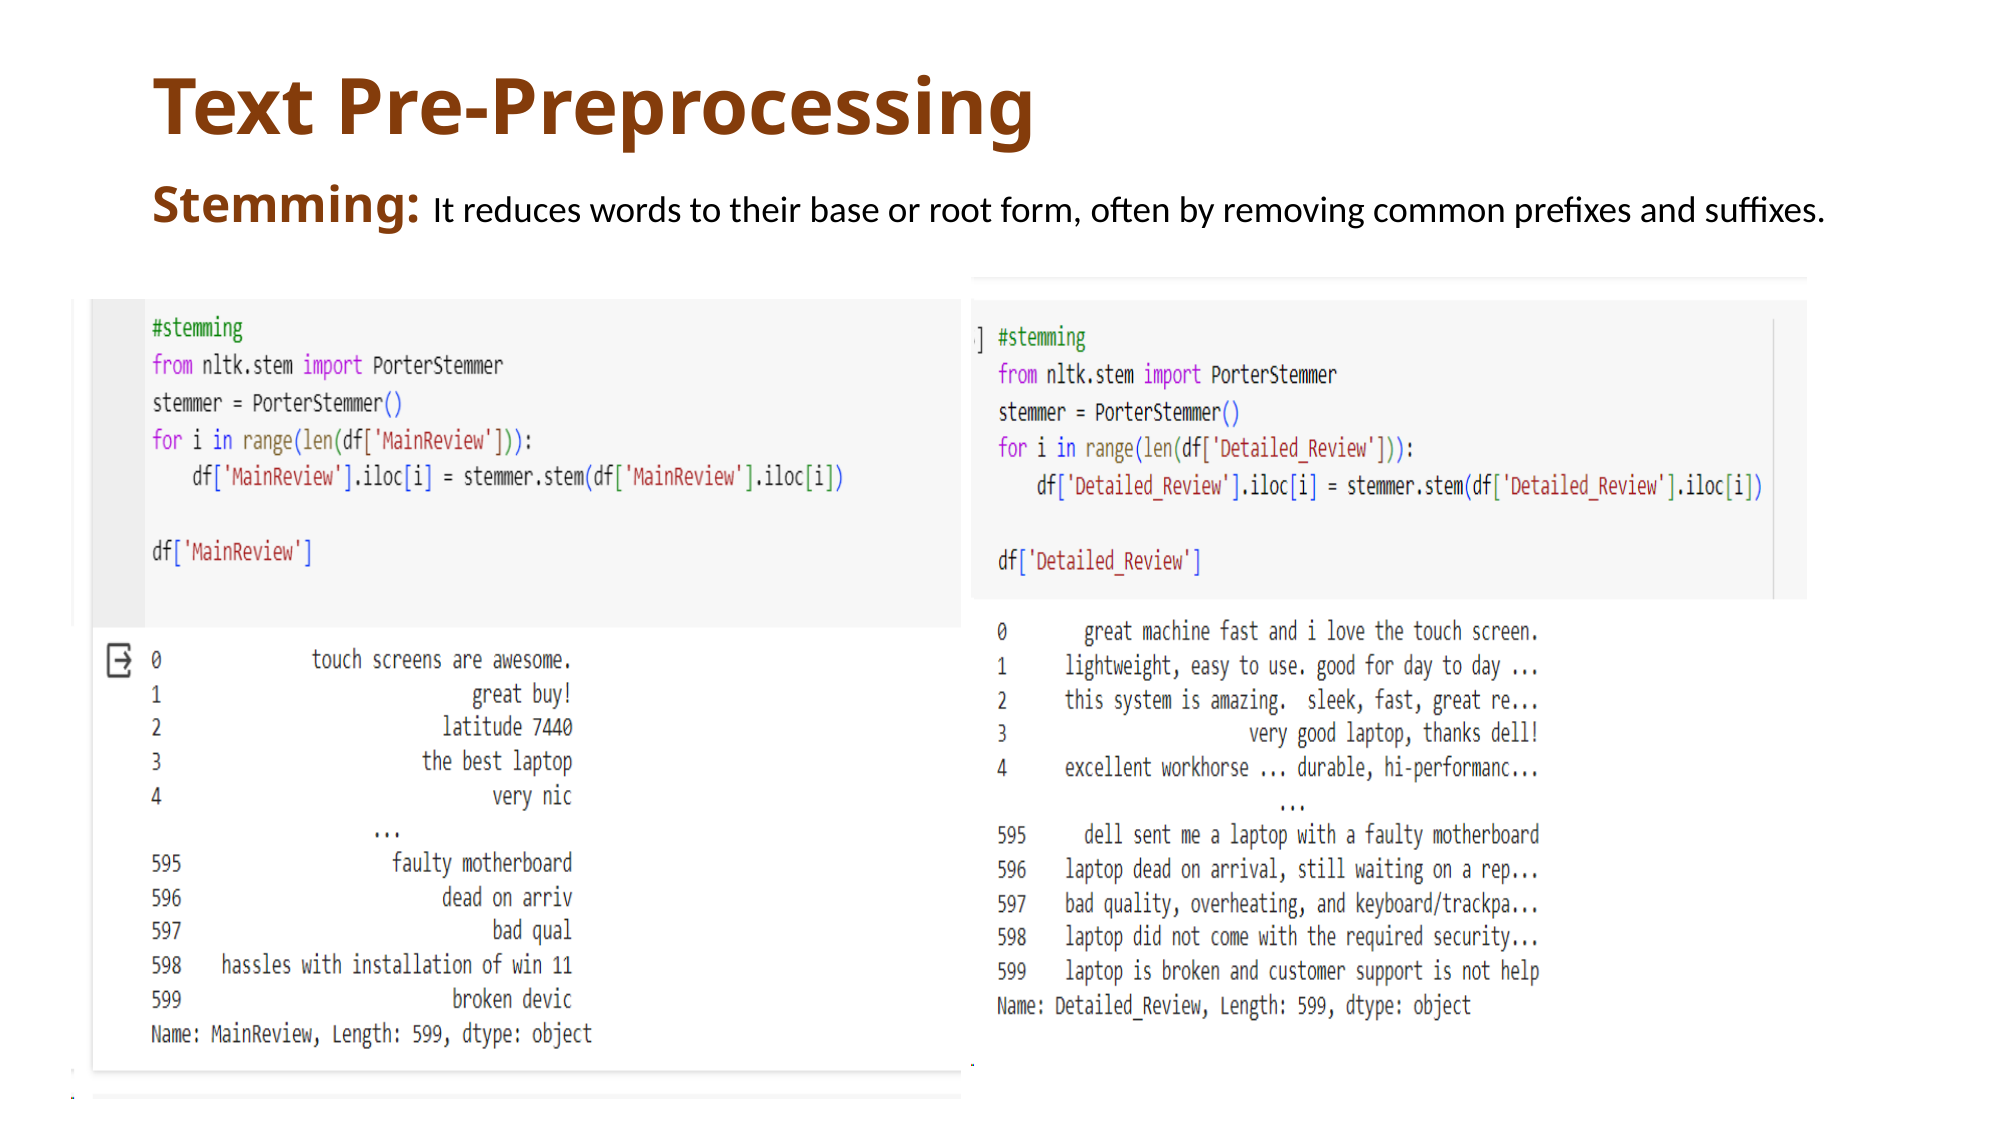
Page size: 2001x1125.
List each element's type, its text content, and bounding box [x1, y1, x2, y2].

picture [71, 299, 961, 1099]
picture [971, 277, 1807, 1066]
list Stemming: It reduces words to their base or root form, often by removing common prefixes and suffixes. [137, 171, 1863, 278]
title Text Pre-Preprocessing [137, 59, 1863, 160]
